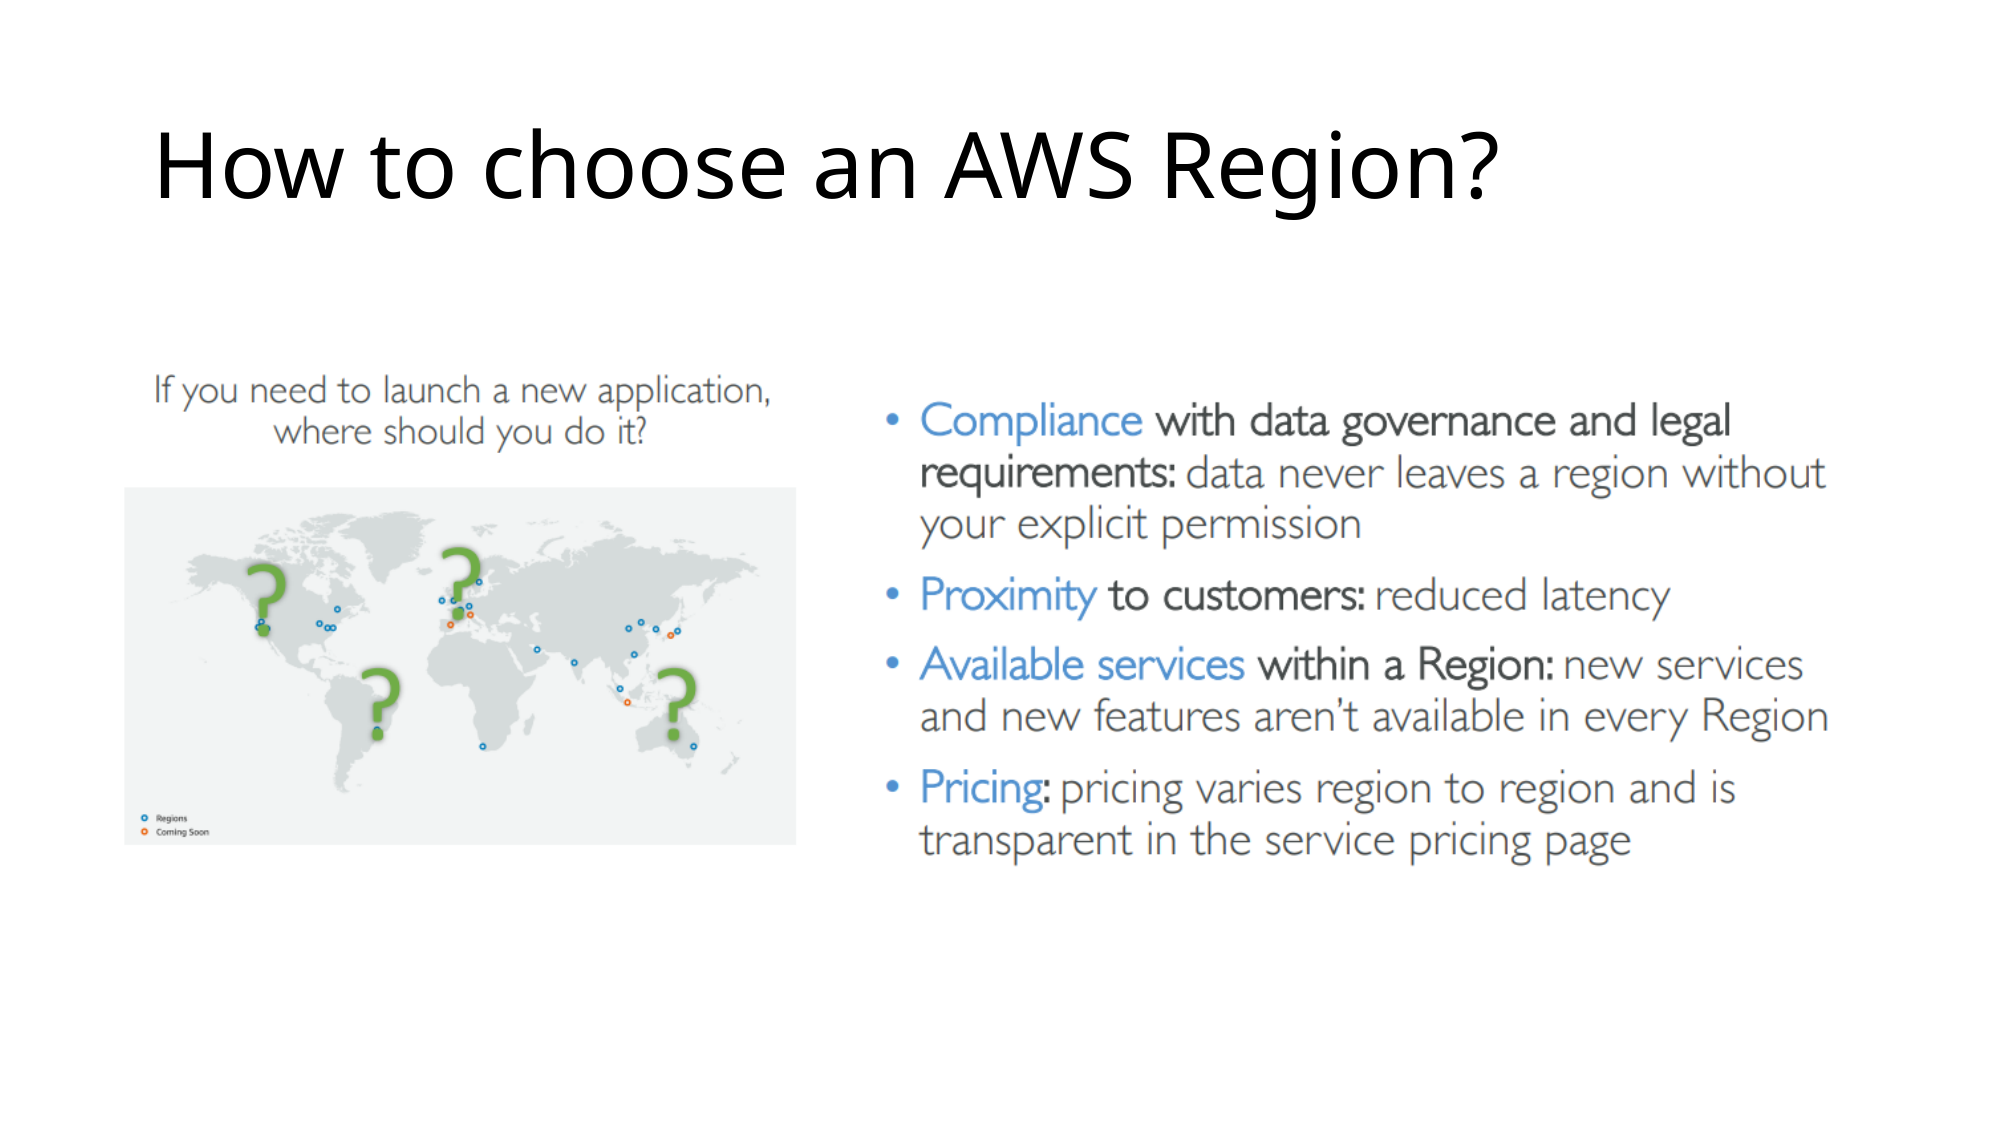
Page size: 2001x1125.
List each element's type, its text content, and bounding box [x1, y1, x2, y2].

title How to choose an AWS Region? [137, 59, 1863, 232]
picture [102, 235, 1878, 978]
